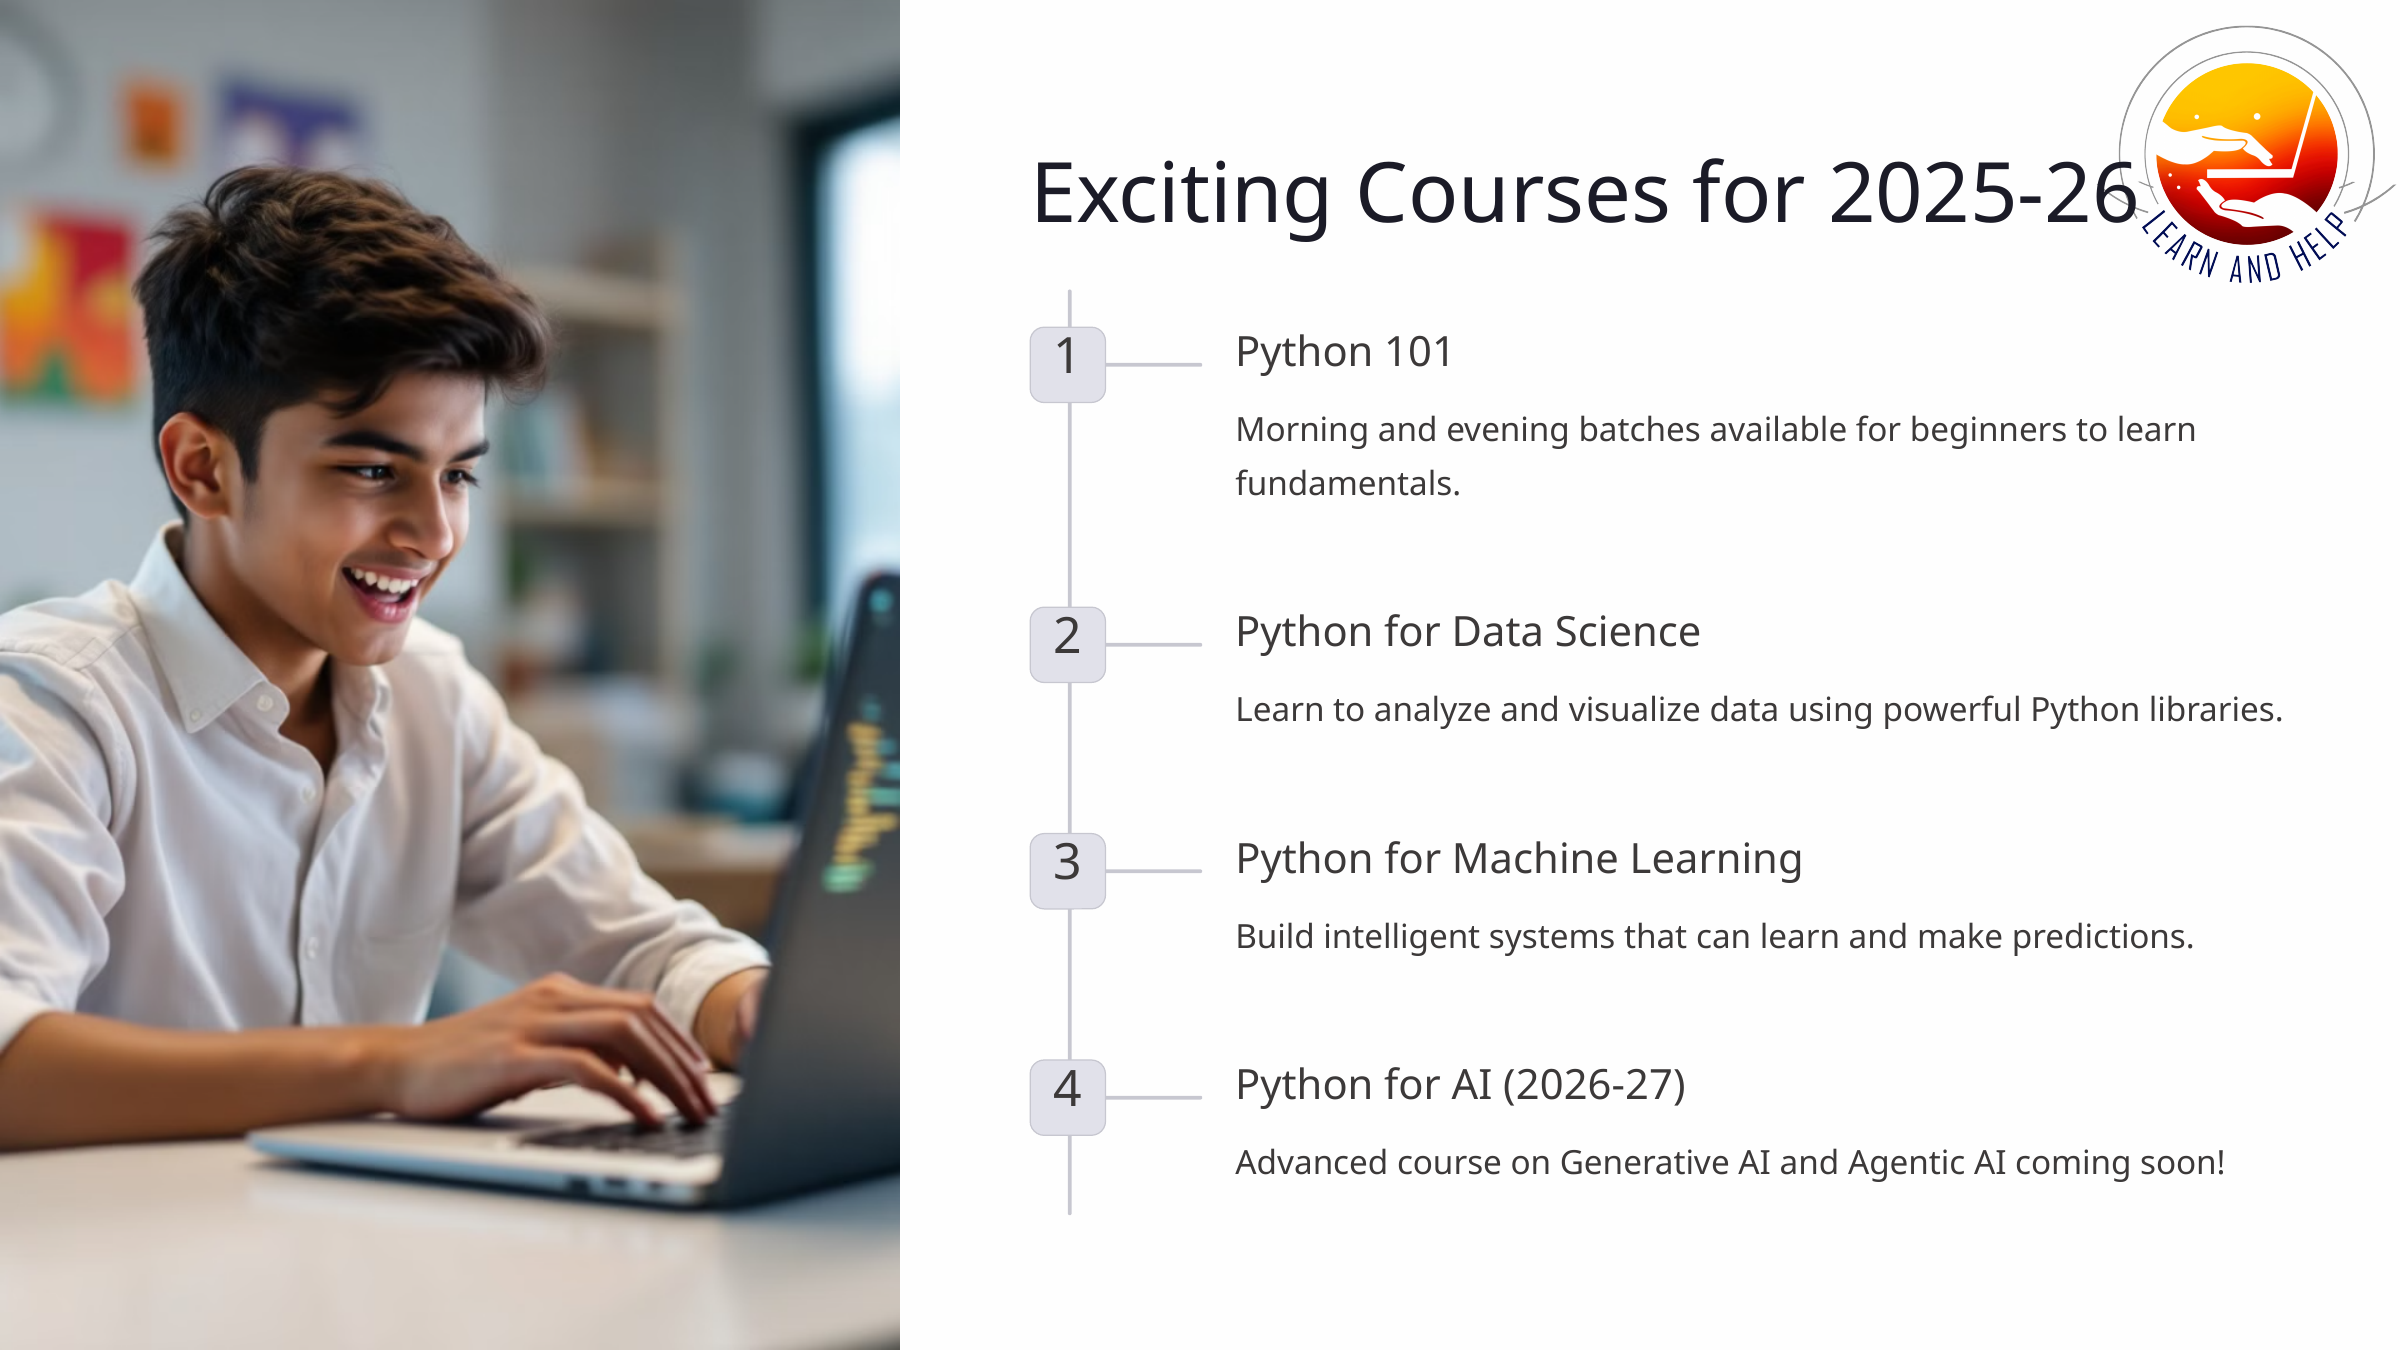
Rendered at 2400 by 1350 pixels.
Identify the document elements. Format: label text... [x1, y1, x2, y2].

text_box [1067, 909, 1072, 1059]
text_box 1 [1042, 333, 1093, 397]
text_box Python for AI (2026-27) [1235, 1055, 1672, 1109]
text_box [1030, 607, 1106, 683]
text_box [1067, 683, 1072, 833]
text_box 3 [1042, 839, 1093, 903]
text_box [1030, 327, 1106, 403]
text_box Python 101 [1235, 322, 1654, 376]
text_box Build intelligent systems that can learn and make predictions. [1235, 901, 2270, 956]
text_box [1030, 1059, 1106, 1136]
text_box Python for Machine Learning [1235, 829, 1790, 882]
text_box 2 [1042, 613, 1093, 677]
text_box Learn to analyze and visualize data using powerful Python libraries. [1235, 675, 2270, 729]
text_box Python for Data Science [1235, 602, 1699, 656]
text_box [1106, 869, 1203, 874]
text_box [1067, 1136, 1072, 1216]
text_box [1067, 289, 1072, 327]
text_box [1106, 642, 1203, 647]
text_box [1106, 1095, 1203, 1100]
text_box Morning and evening batches available for beginners to learn fundamentals. [1235, 395, 2270, 503]
text_box [1106, 362, 1203, 367]
text_box Advanced course on Generative AI and Agentic AI coming soon! [1235, 1128, 2270, 1182]
picture [2069, 0, 2400, 309]
text_box [1067, 403, 1072, 607]
text_box 4 [1042, 1066, 1093, 1130]
text_box [1030, 833, 1106, 909]
text_box Exciting Courses for 2025-26 [1030, 134, 2130, 240]
picture [0, 0, 900, 1350]
